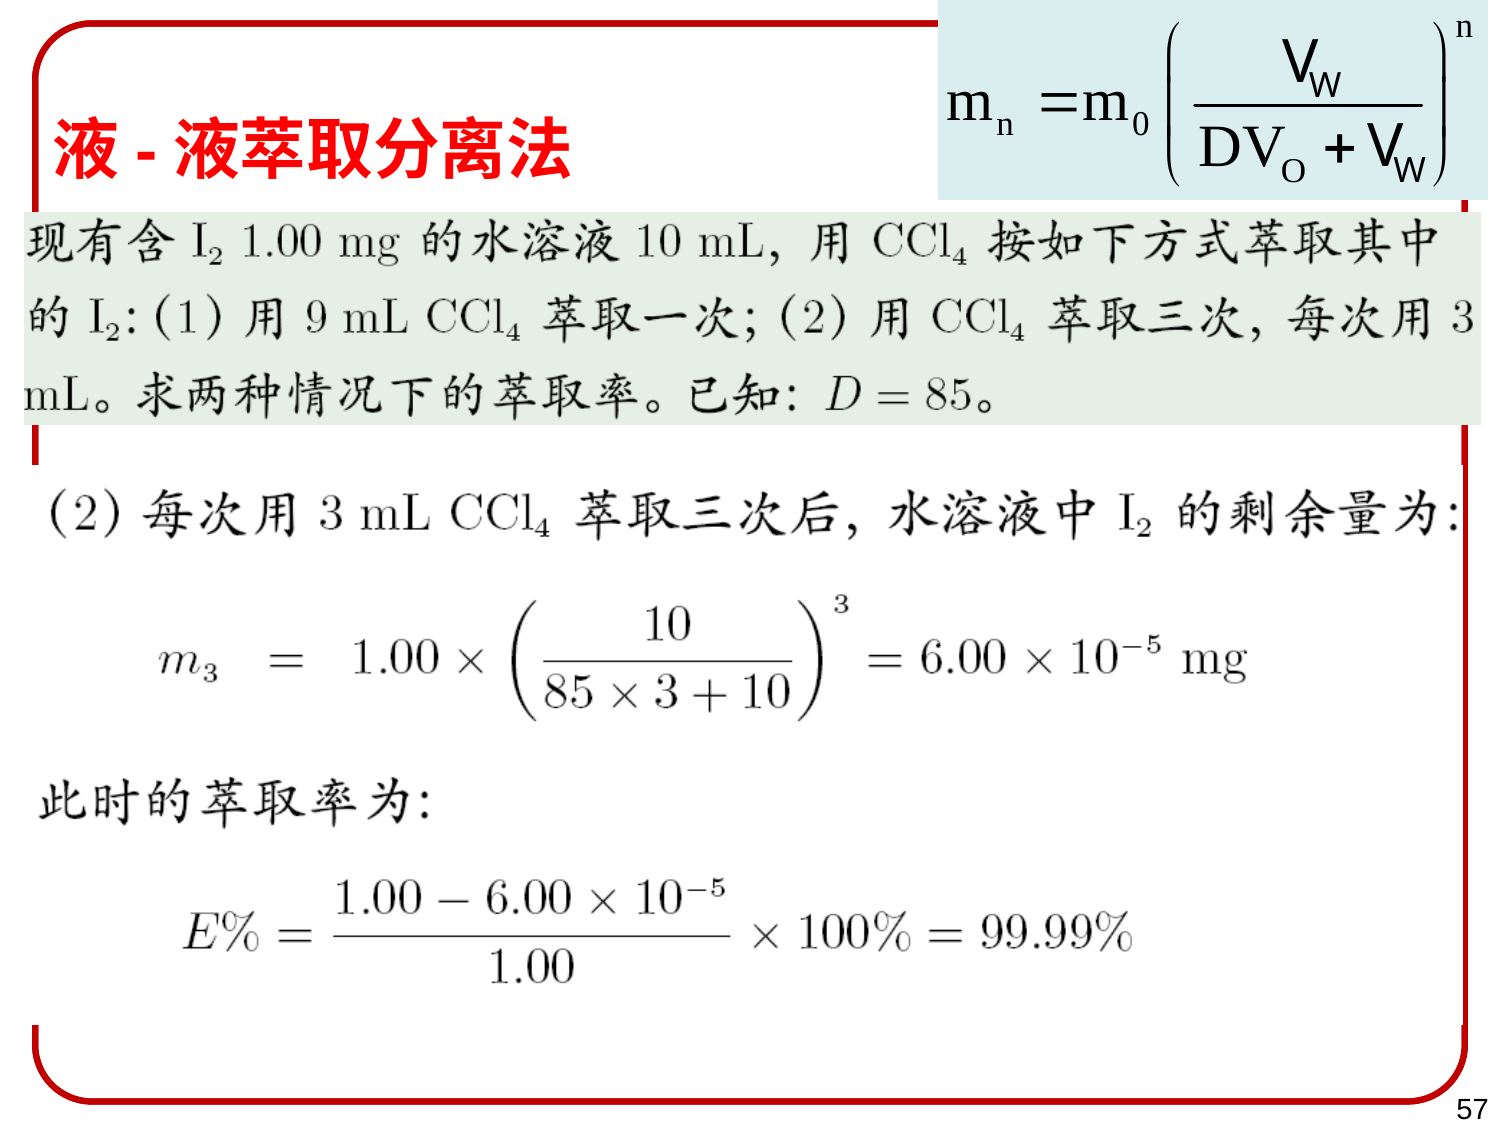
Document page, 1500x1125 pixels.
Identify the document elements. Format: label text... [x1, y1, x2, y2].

slide_number 57 [1410, 1065, 1500, 1125]
picture [24, 465, 1463, 1026]
text_box 液-液萃取分离法 [37, 99, 931, 195]
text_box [937, 0, 1488, 201]
picture [24, 212, 1481, 426]
